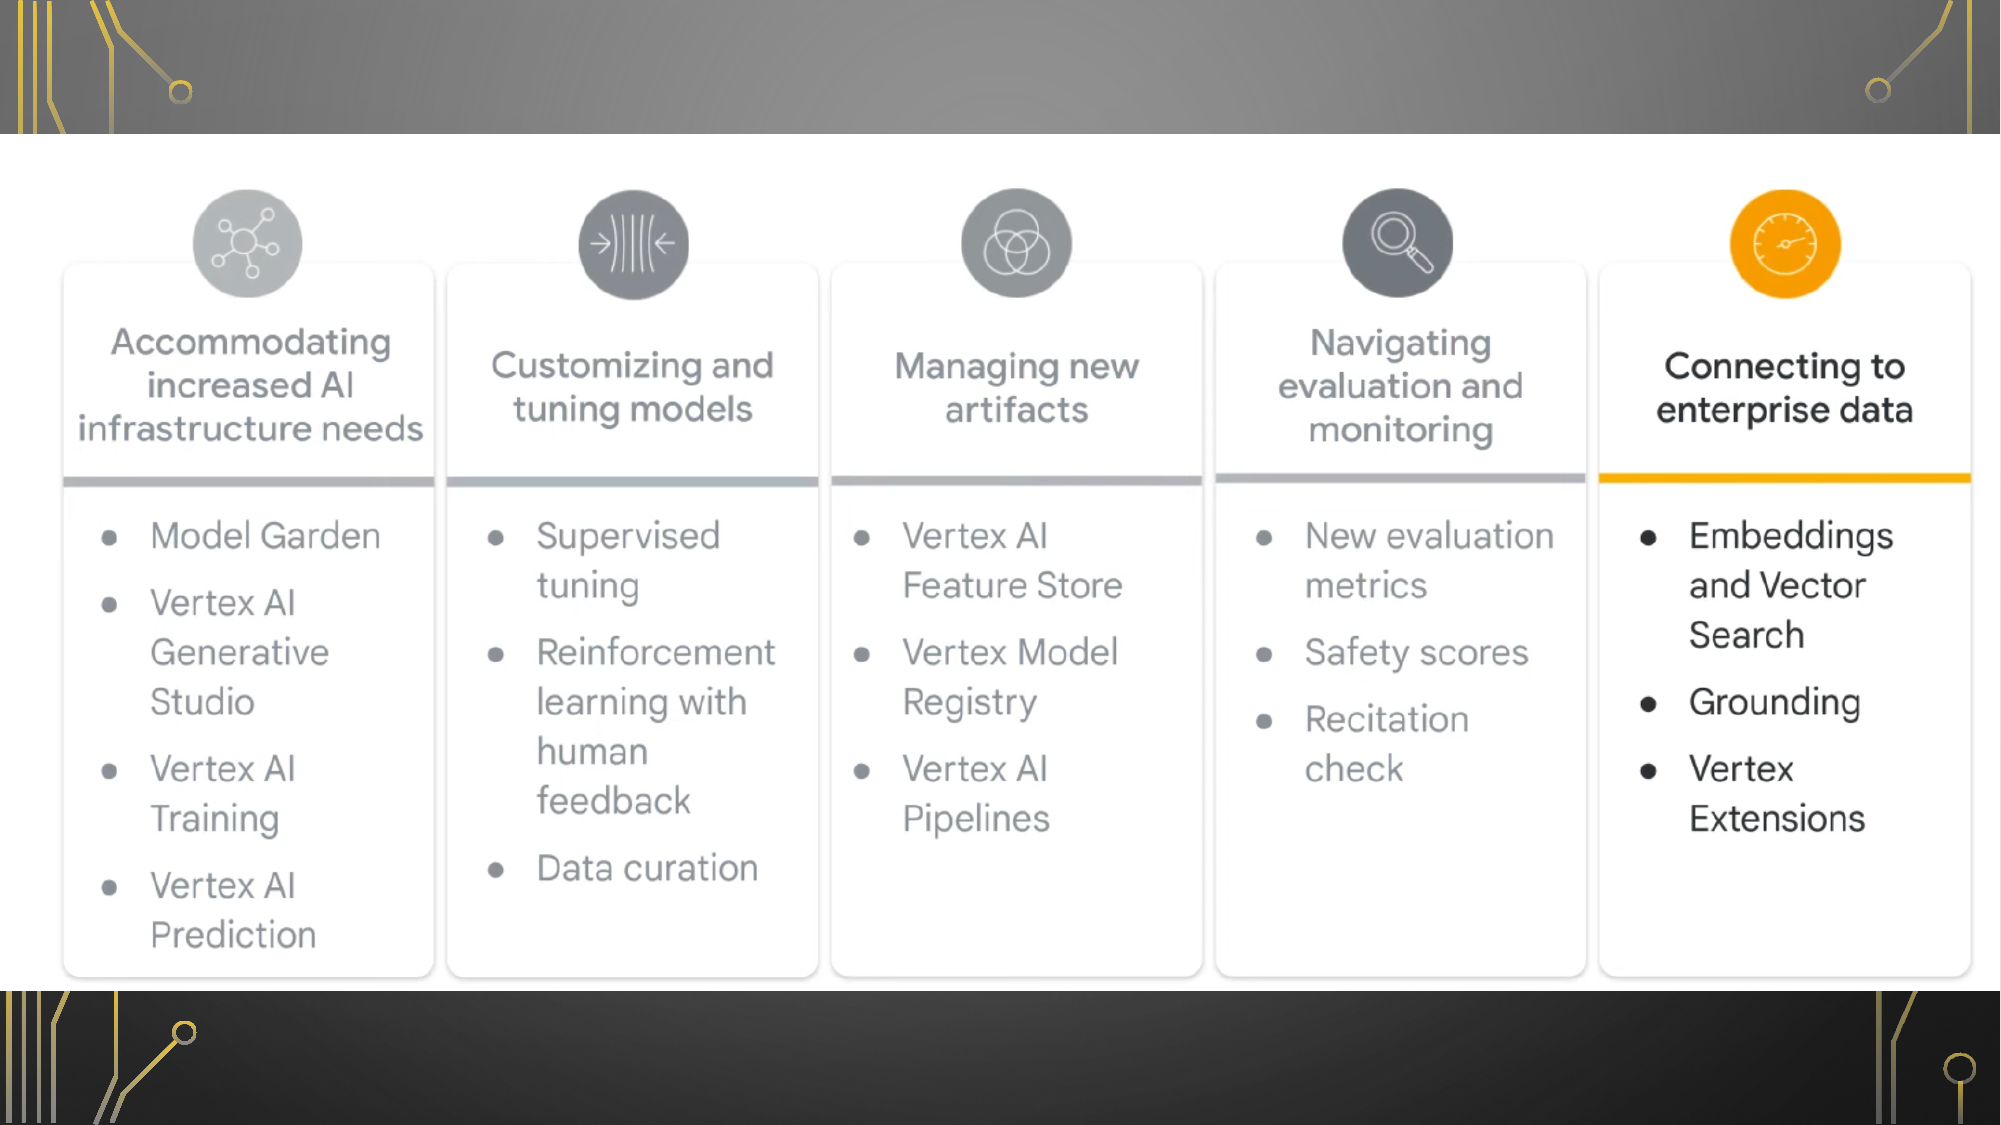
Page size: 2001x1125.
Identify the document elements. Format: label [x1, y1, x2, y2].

picture [0, 134, 2000, 991]
